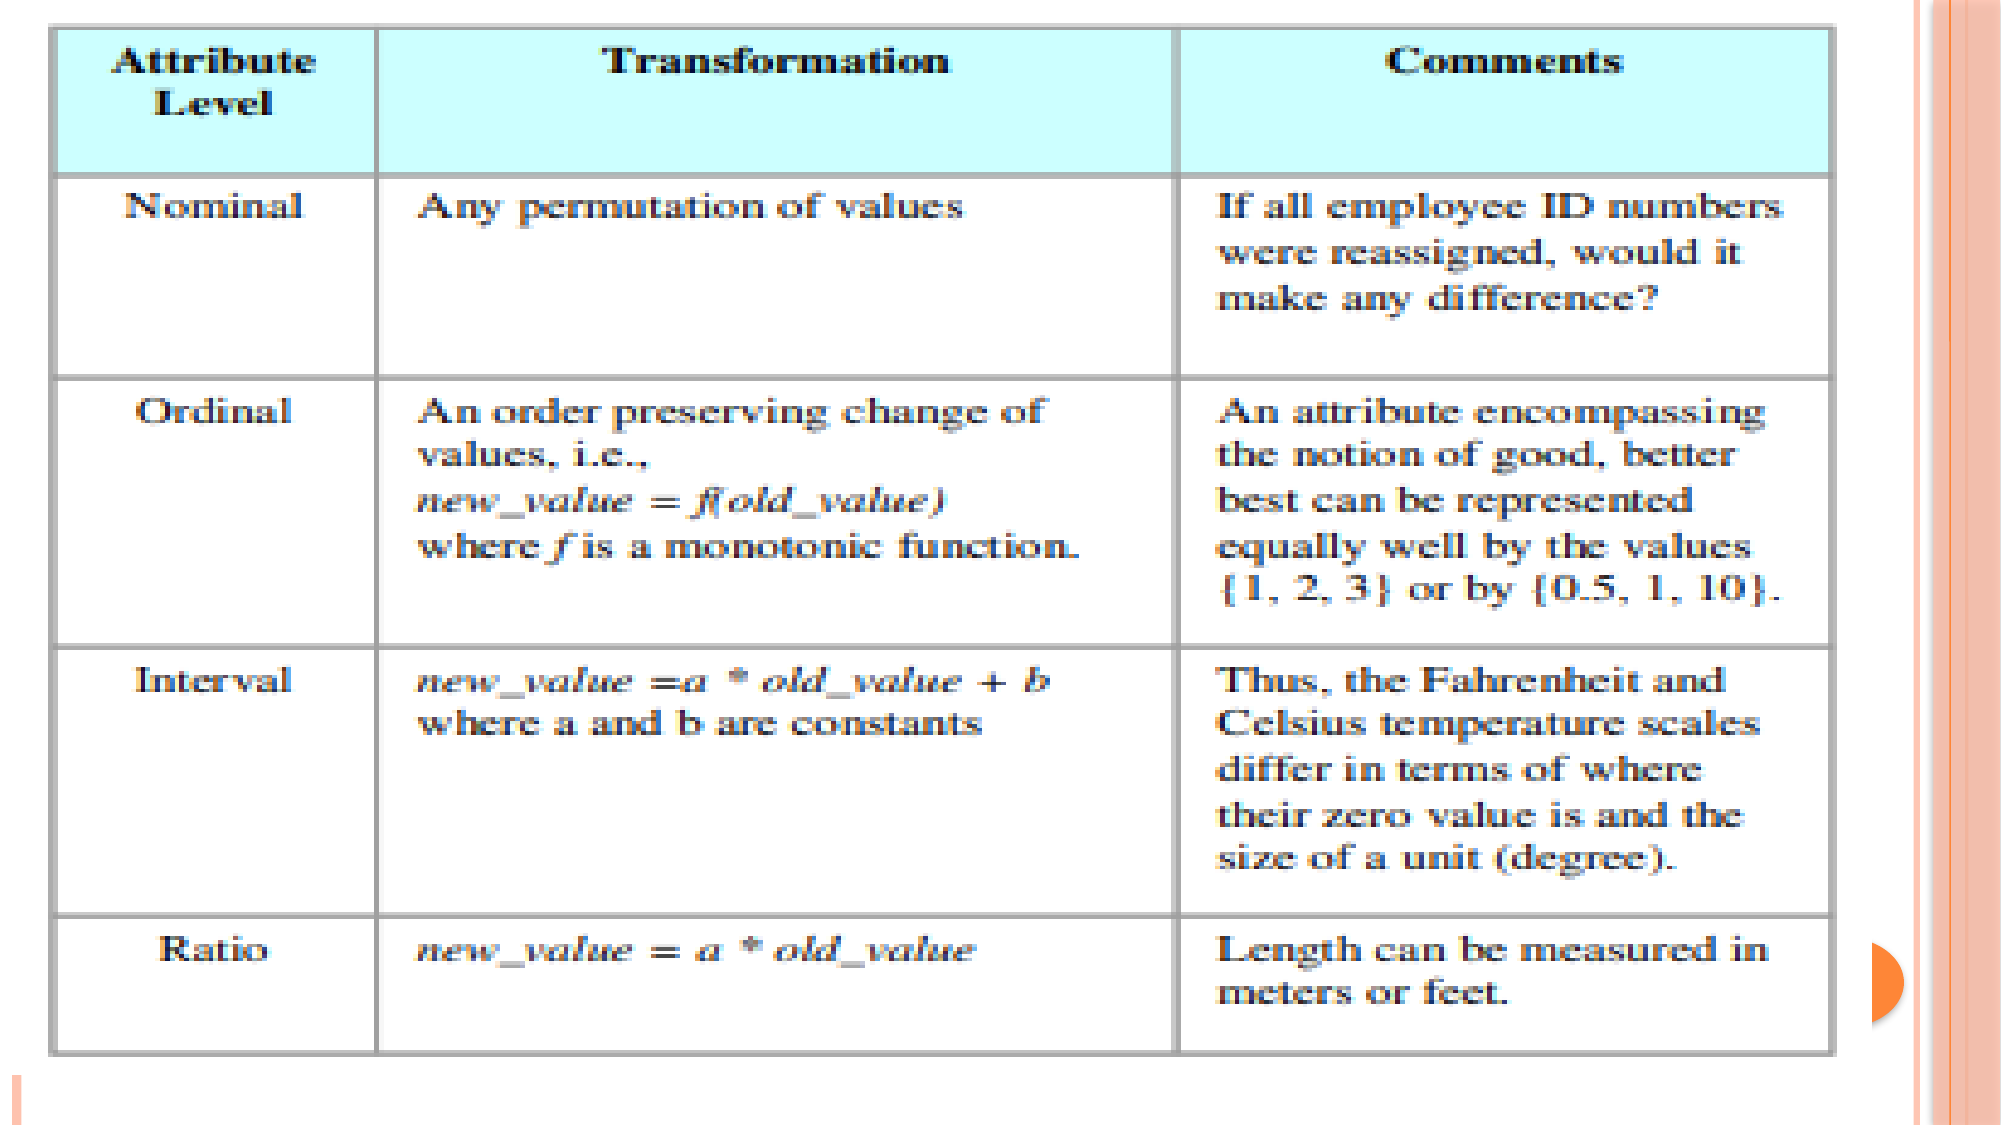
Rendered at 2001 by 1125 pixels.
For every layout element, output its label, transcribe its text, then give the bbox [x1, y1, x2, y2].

slide_number 22 [1878, 940, 1912, 1027]
picture [0, 0, 1872, 1076]
